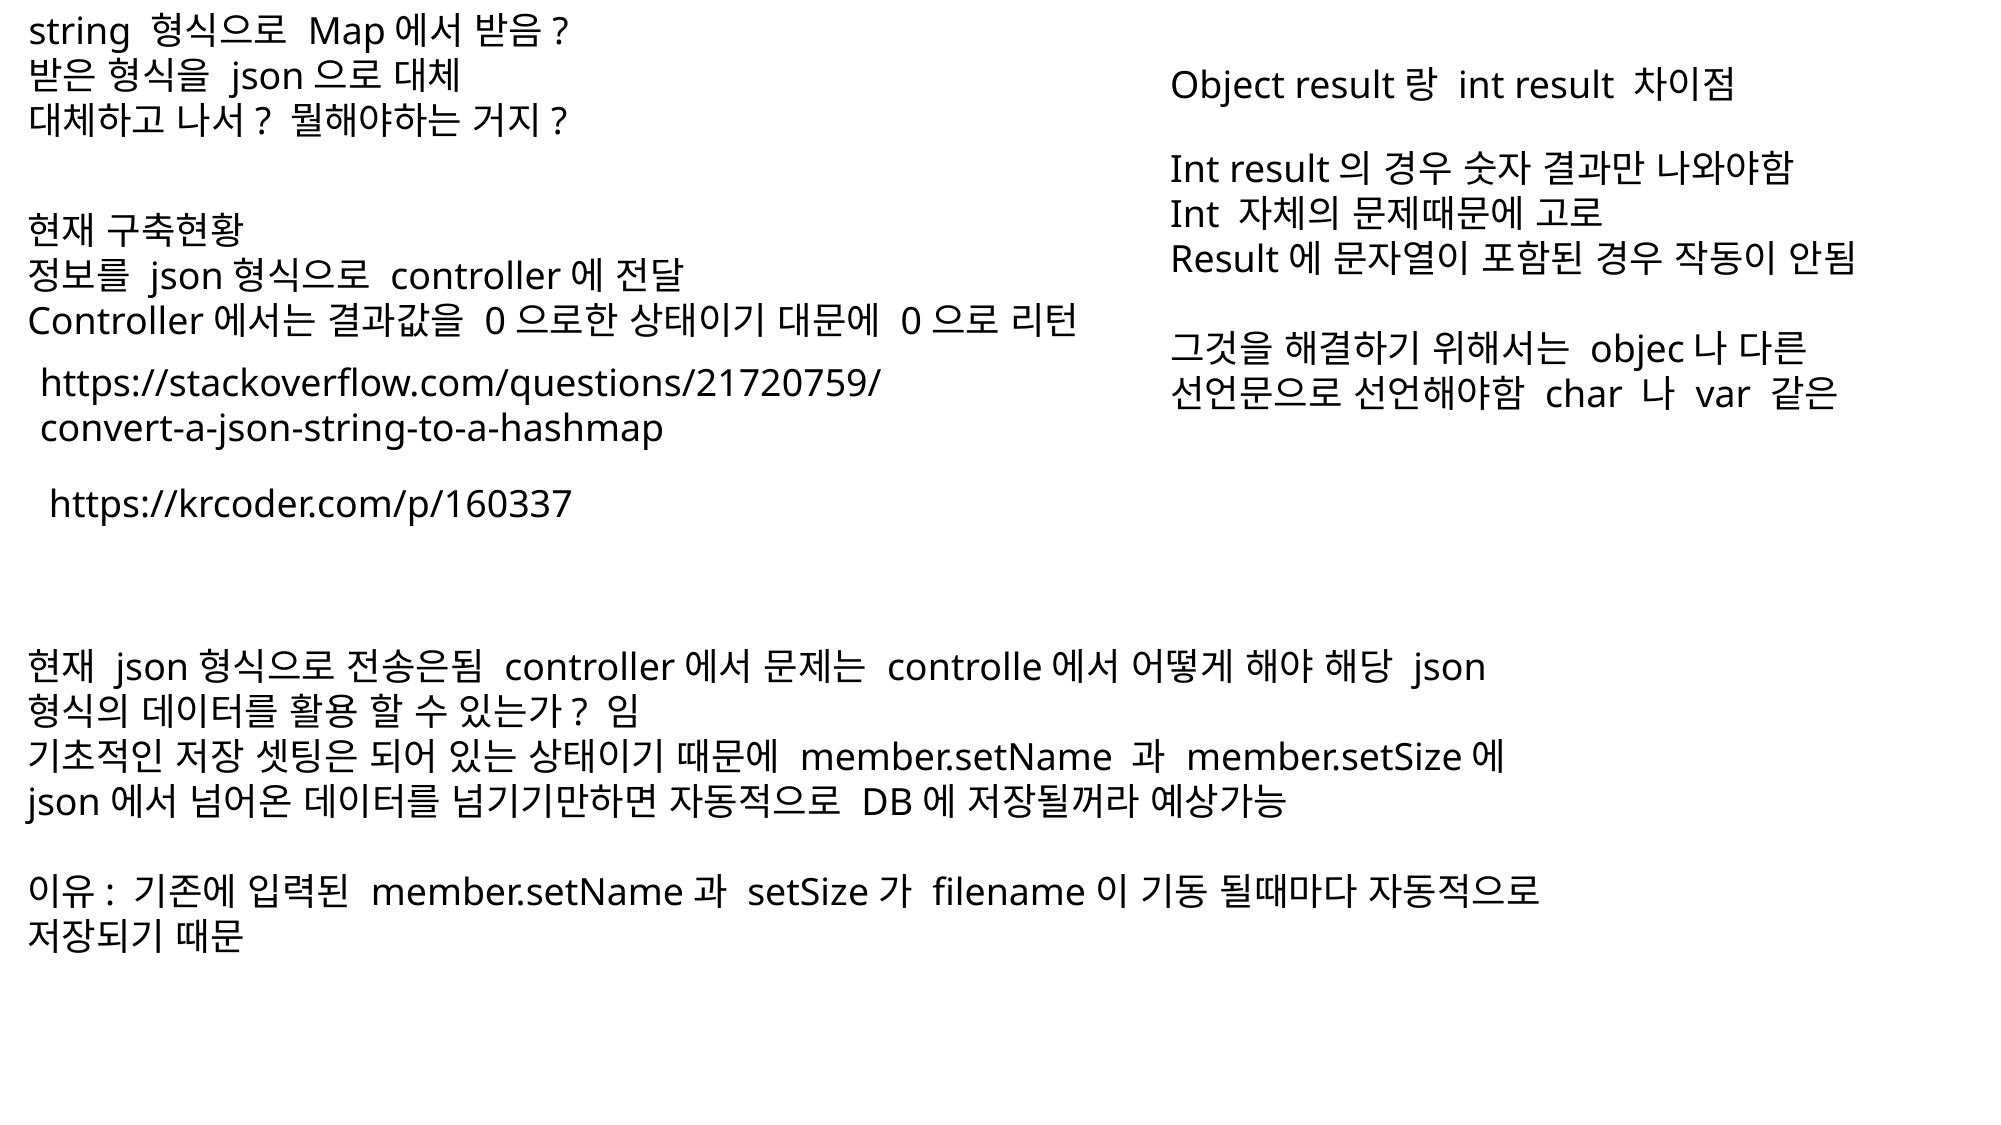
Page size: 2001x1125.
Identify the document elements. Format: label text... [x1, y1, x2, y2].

text_box https://krcoder.com/p/160337 [34, 472, 588, 532]
text_box Int result의 경우 숫자 결과만 나와야함 Int 자체의 문제때문에 고로 Result에 문자열이 포함된 경우 작동이 안됨 그것을 해결하기 위해서는 objec나 다른 선언문으로 선언해야함 char 나 var 같은 [1155, 137, 1895, 423]
text_box https://stackoverflow.com/questions/21720759/convert-a-json-string-to-a-hashmap [24, 351, 1025, 456]
text_box string 형식으로 Map에서 받음? 받은 형식을 json으로 대체 대체하고 나서? 뭘해야하는 거지? [13, 0, 584, 150]
text_box 현재 json형식으로 전송은됨 controller에서 문제는 controlle에서 어떻게 해야 해당 json형식의 데이터를 활용 할 수 있는가? 임 기초적인 저장 셋팅은 되어 있는 상태이기 때문에 member.setName 과 member.setSize에 json에서 넘어온 데이터를 넘기기만하면 자동적으로 DB에 저장될꺼라 예상가능 이유: 기존에 입력된 member.setName과 setSize가 filename이 기동 될때마다 자동적으로 저장되기 때문 [12, 636, 1588, 1011]
text_box Object result랑 int result 차이점 [1155, 54, 1895, 114]
text_box 현재 구축현황 정보를 json형식으로 controller에 전달 Controller에서는 결과값을 0으로한 상태이기 대문에 0으로 리턴 [12, 199, 1121, 350]
